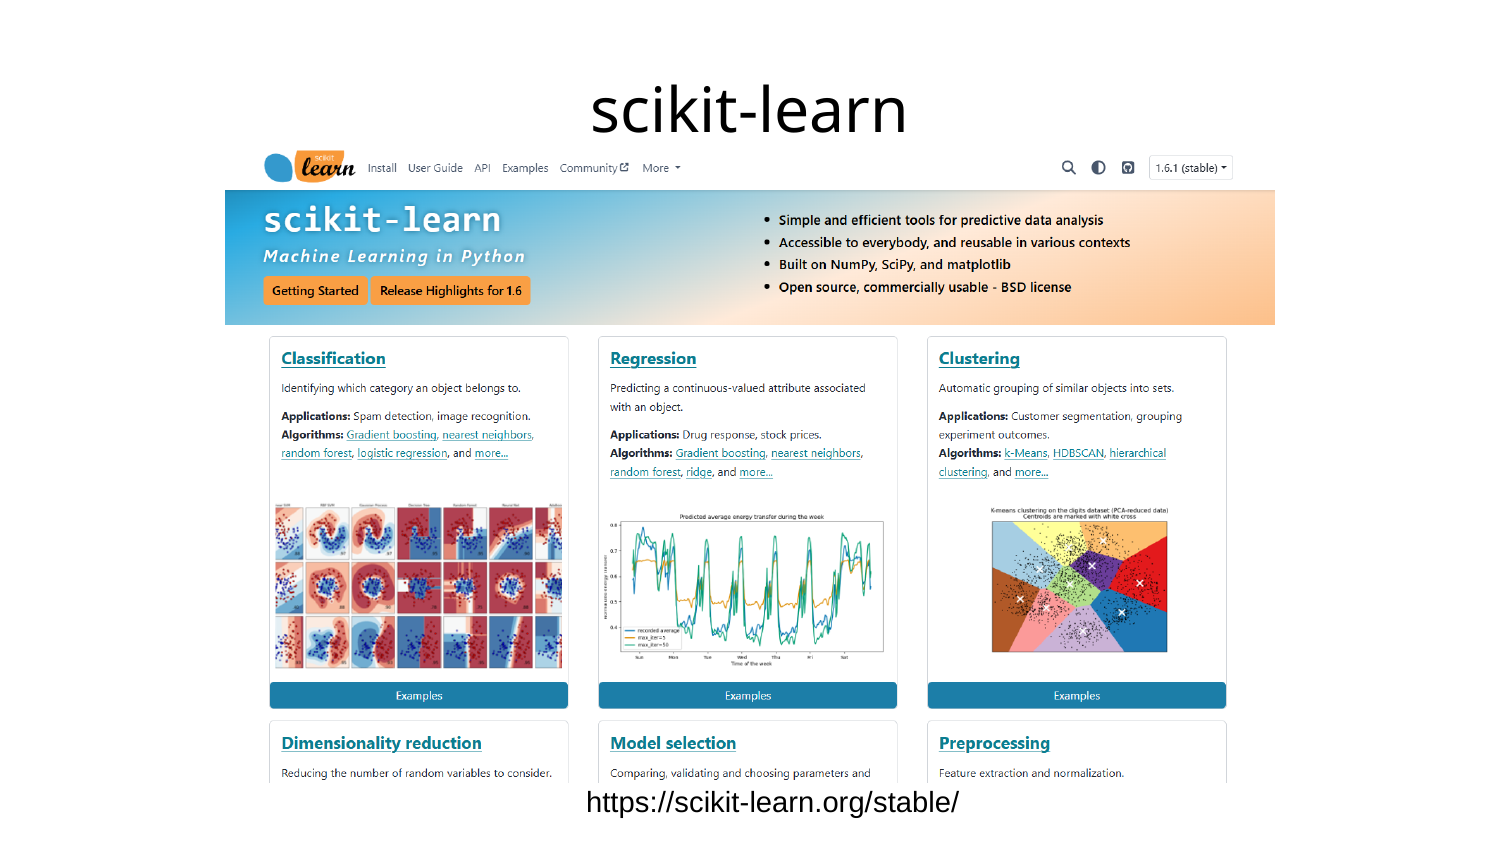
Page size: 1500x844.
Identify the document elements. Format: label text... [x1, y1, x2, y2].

picture [224, 146, 1276, 783]
text_box https://scikit-learn.org/stable/ [397, 791, 1148, 826]
title scikit-learn [75, 67, 1425, 147]
